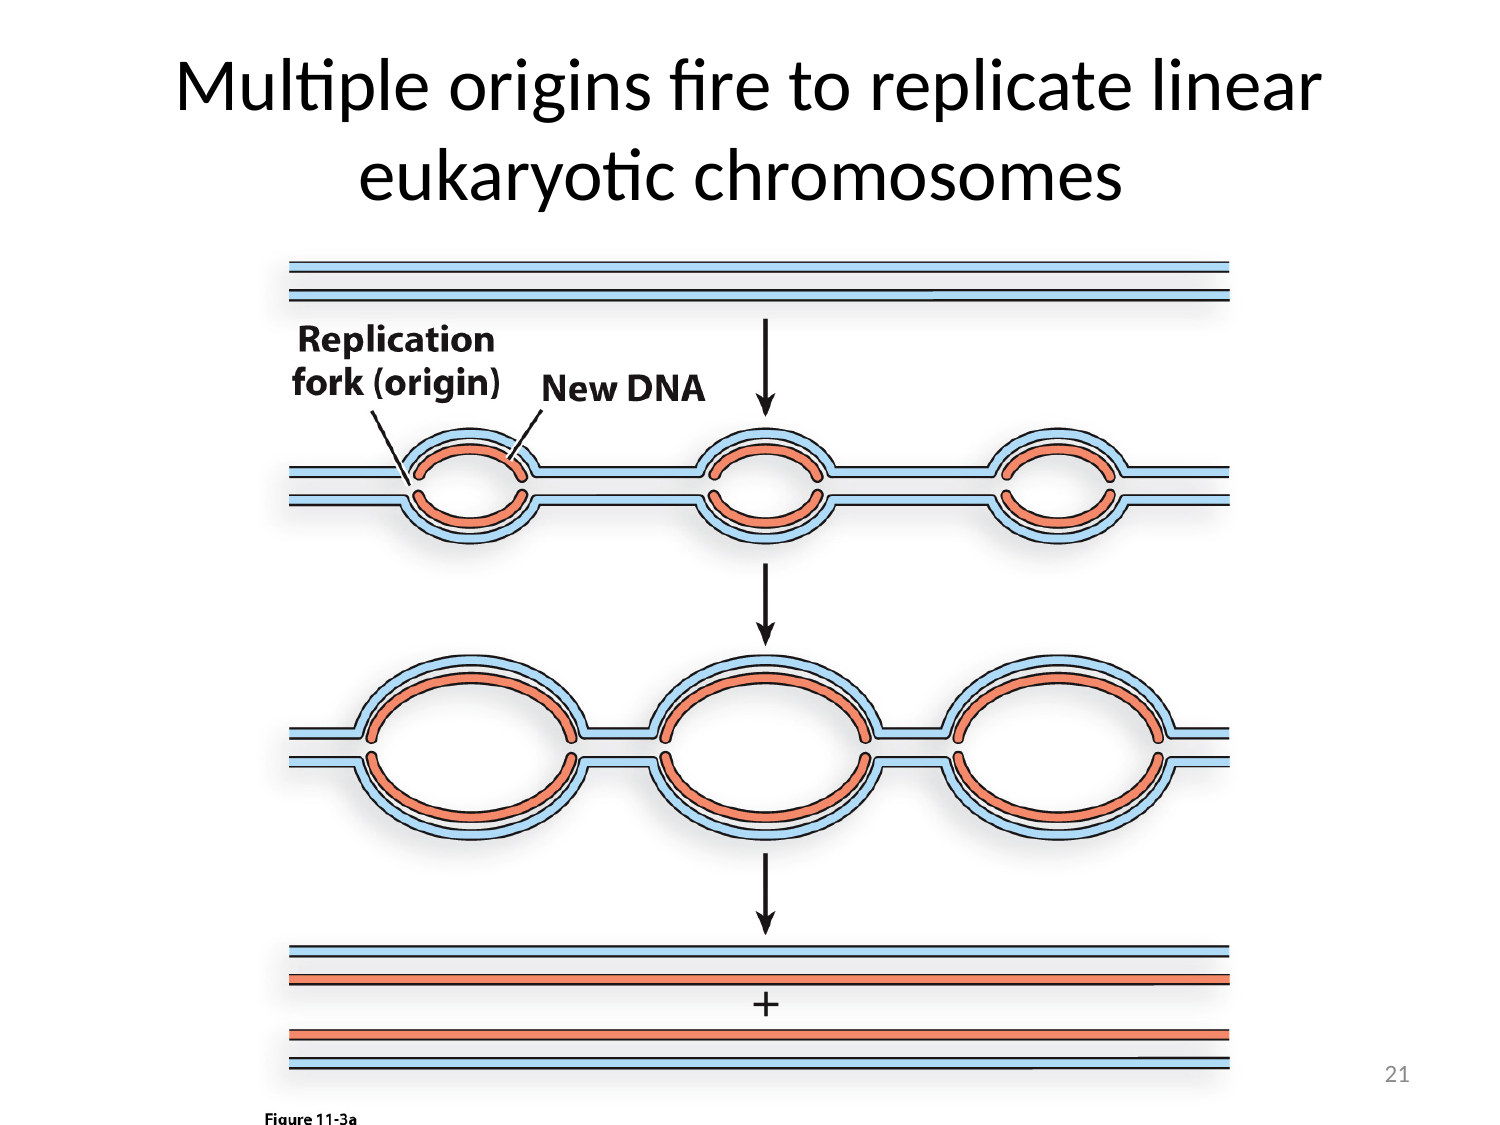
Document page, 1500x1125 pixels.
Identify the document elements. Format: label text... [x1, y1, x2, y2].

text_box Multiple origins fire to replicate linear eukaryotic chromosomes [74, 27, 1425, 216]
picture [257, 239, 1251, 1125]
slide_number 21 [1255, 1042, 1425, 1103]
